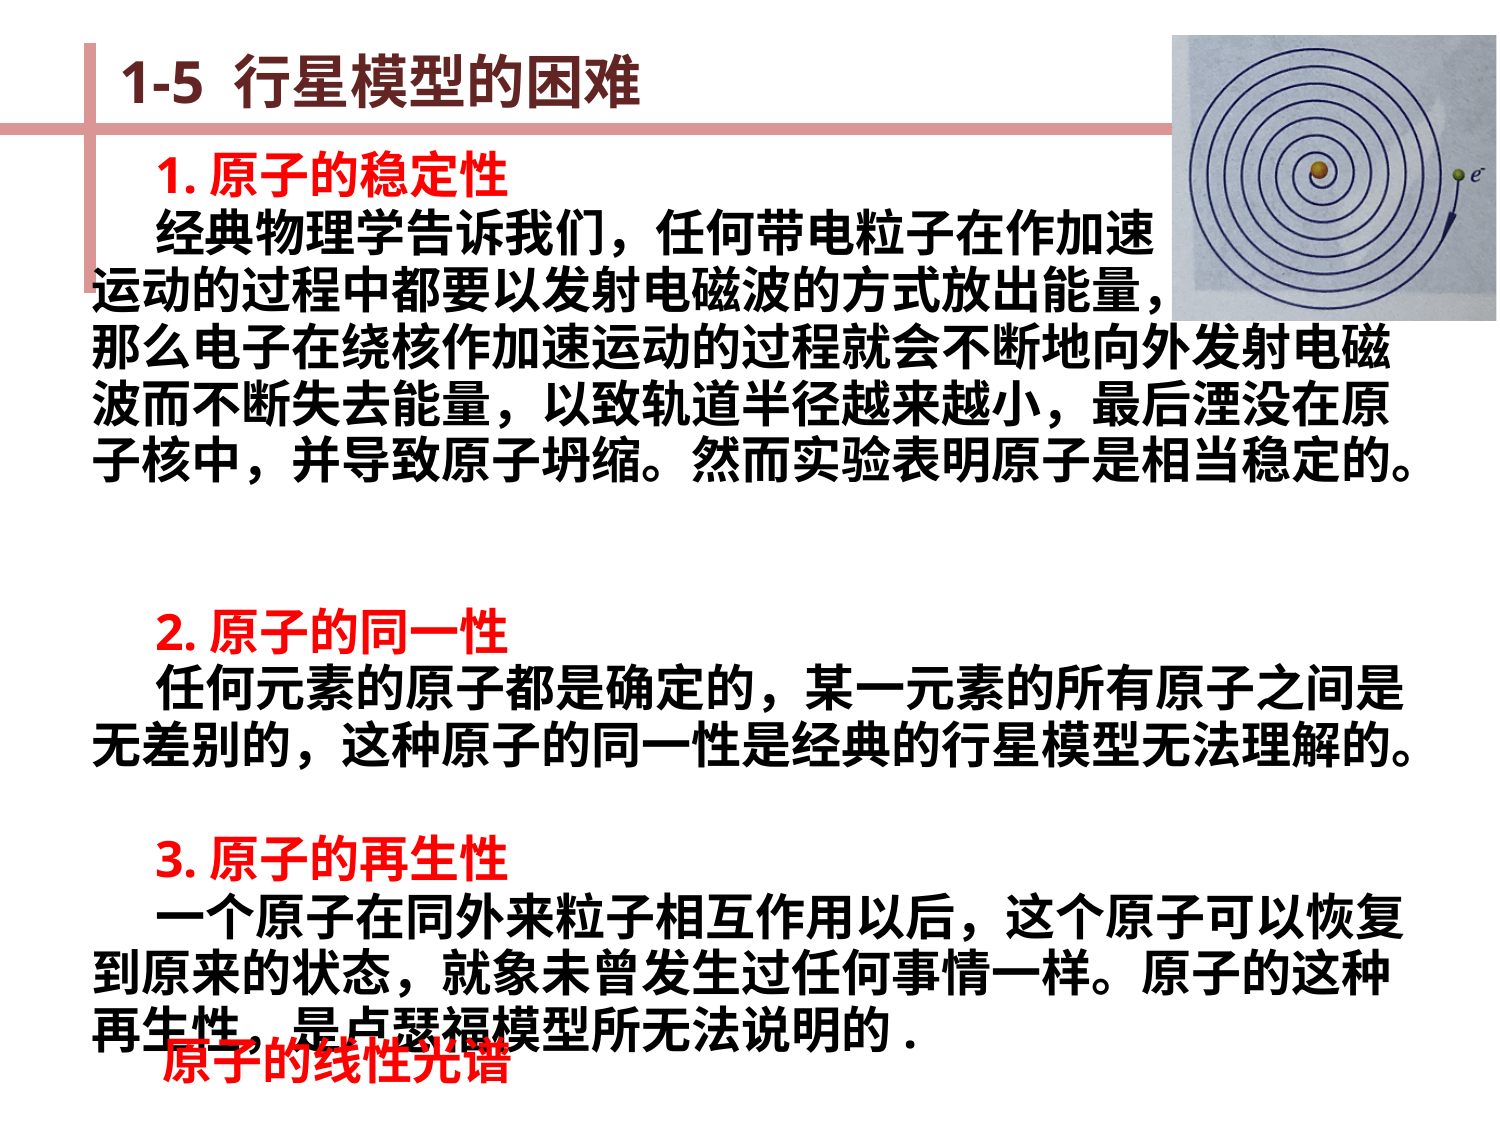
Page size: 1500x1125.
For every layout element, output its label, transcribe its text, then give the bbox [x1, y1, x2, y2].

text_box 原子的线性光谱 [147, 1022, 688, 1098]
text_box 1.原子的稳定性 经典物理学告诉我们，任何带电粒子在作加速 运动的过程中都要以发射电磁波的方式放出能量， 那么电子在绕核作加速运动的过程就会不断地向外发射电磁波而不断失去能量，以致轨道半径越来越小，最后湮没在原子核中，并导致原子坍缩。然而实验表明原子是相当稳定的。 2.原子的同一性 任何元素的原子都是确定的，某一元素的所有原子之间是无差别的，这种原子的同一性是经典的行星模型无法理解的。 3.原子的再生性 一个原子在同外来粒子相互作用以后，这个原子可以恢复到原来的状态，就象未曾发生过任何事情一样。原子的这种再生性，是卢瑟福模型所无法说明的. [76, 141, 1424, 1068]
picture [1171, 35, 1497, 322]
text_box 1-5 行星模型的困难 [104, 37, 1168, 123]
